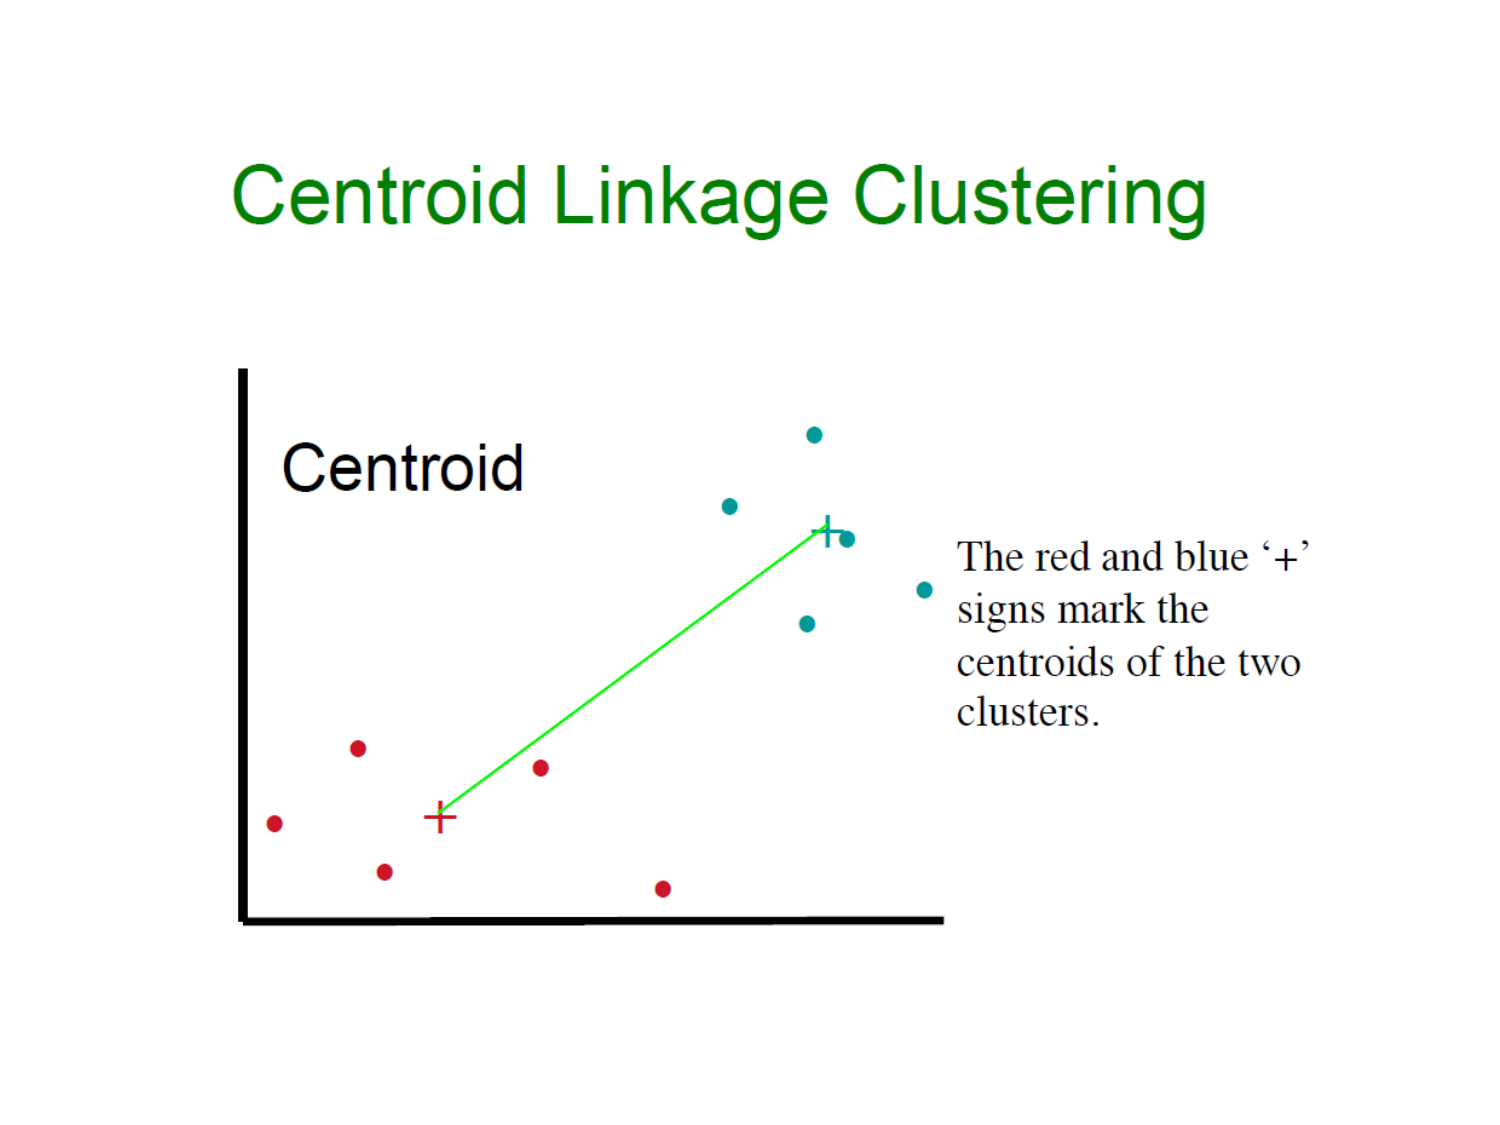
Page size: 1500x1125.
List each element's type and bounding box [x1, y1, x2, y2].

picture [162, 124, 1338, 974]
